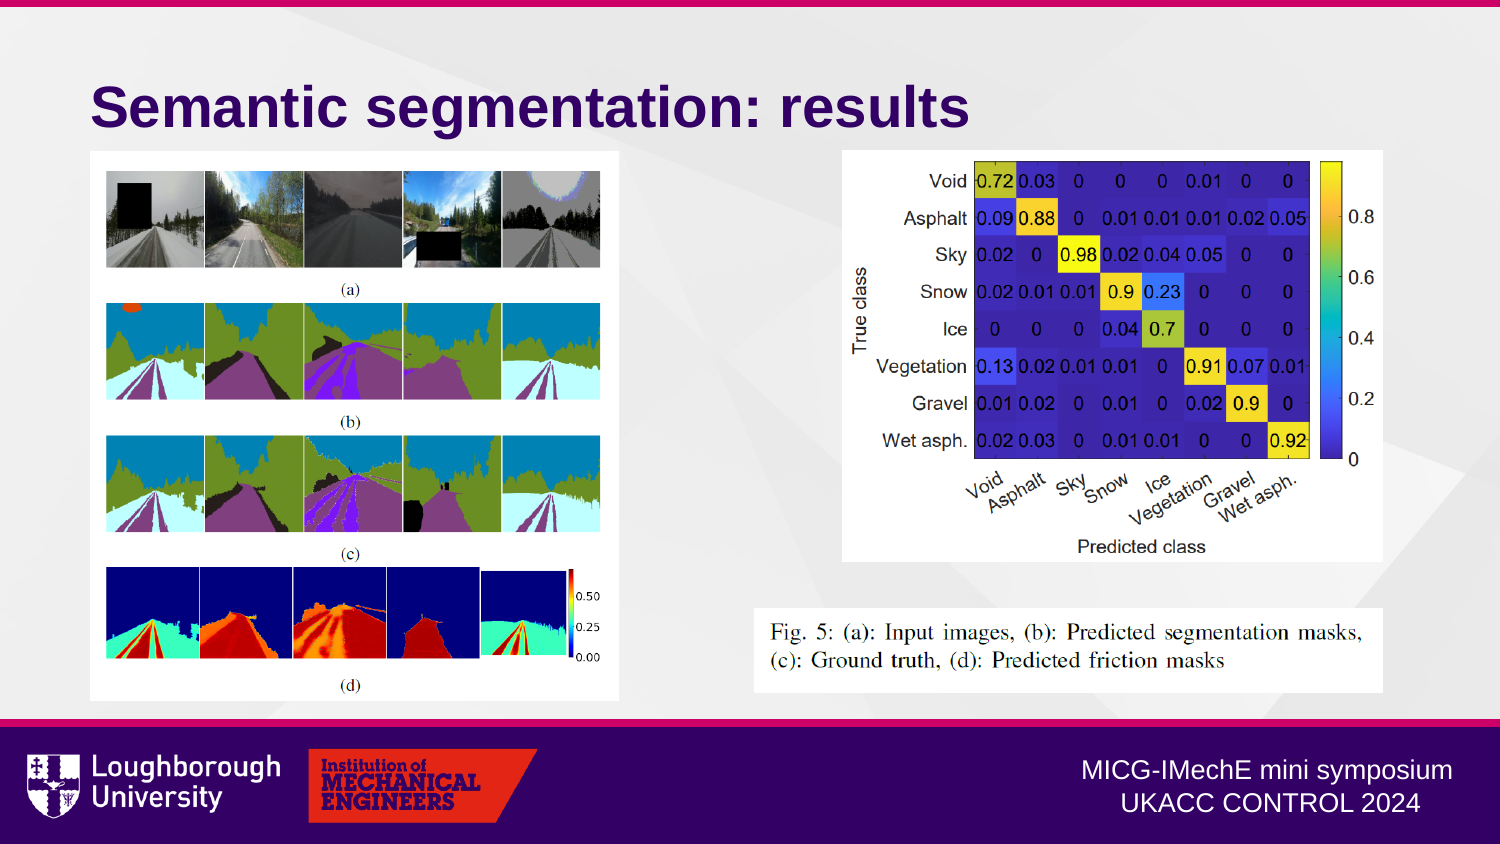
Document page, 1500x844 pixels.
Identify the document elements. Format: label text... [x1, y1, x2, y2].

title Semantic segmentation: results [75, 33, 1425, 175]
picture [0, 0, 1500, 844]
